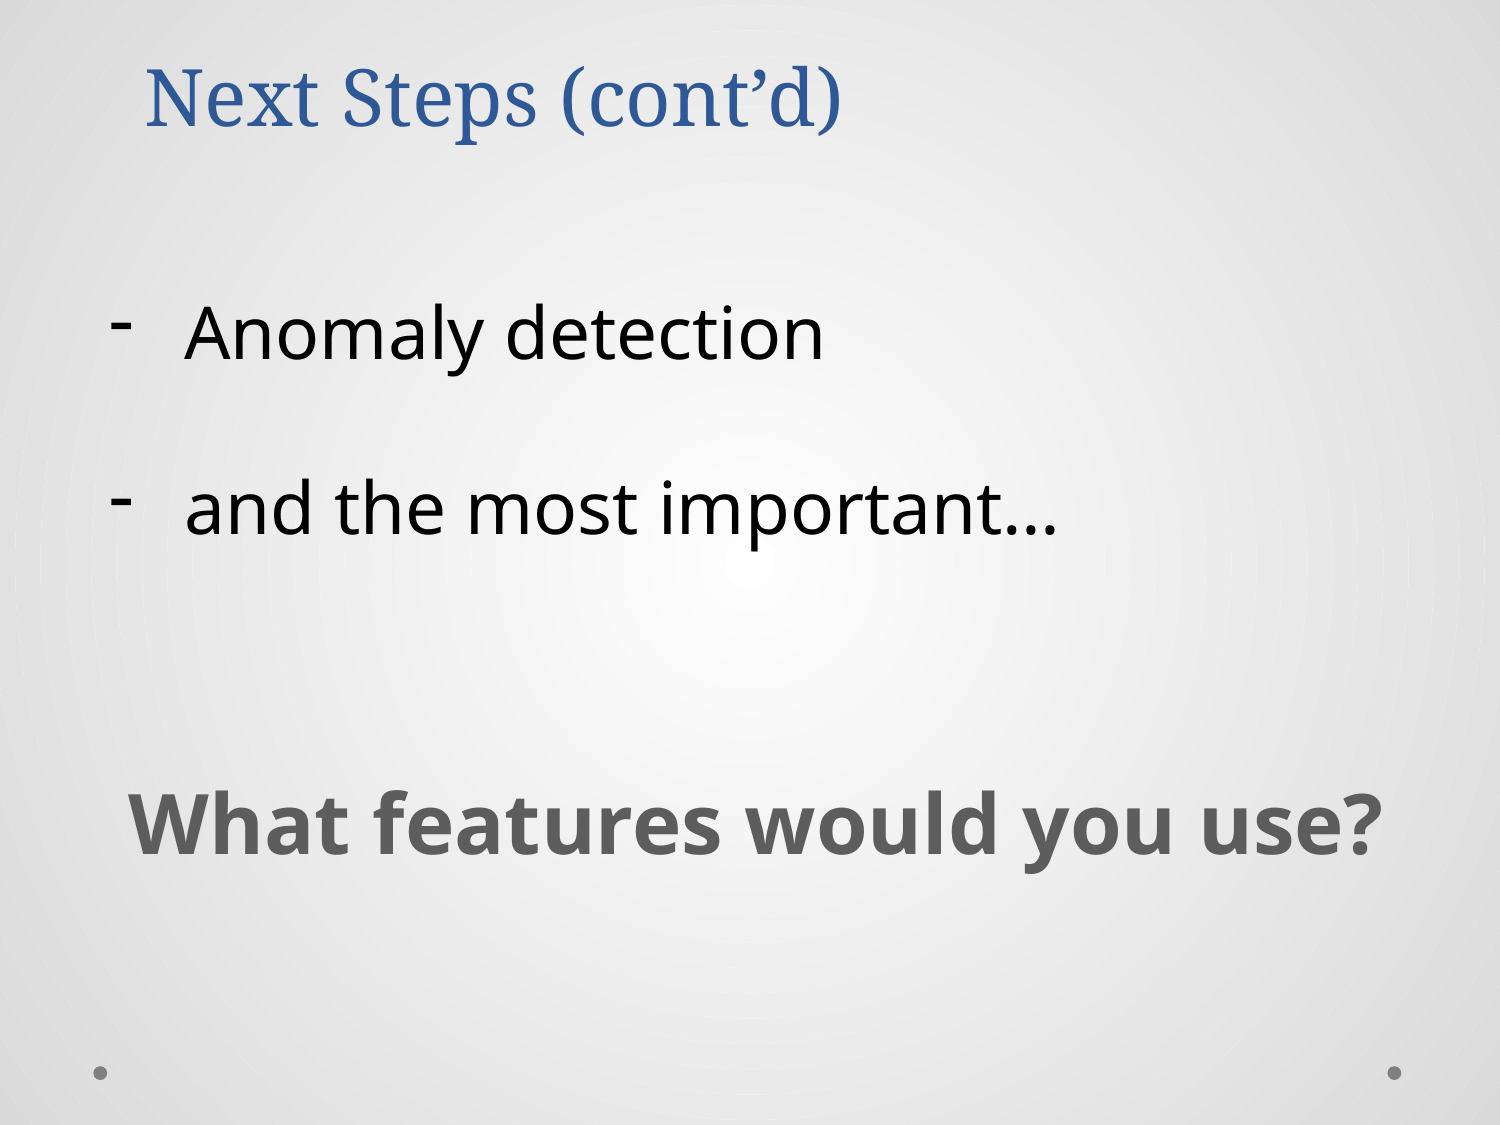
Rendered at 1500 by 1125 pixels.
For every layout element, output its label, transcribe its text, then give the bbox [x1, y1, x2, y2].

text_box What features would you use? [113, 649, 1410, 914]
text_box Anomaly detection and the most important… [94, 180, 1278, 568]
title Next Steps (cont’d) [94, 35, 895, 150]
